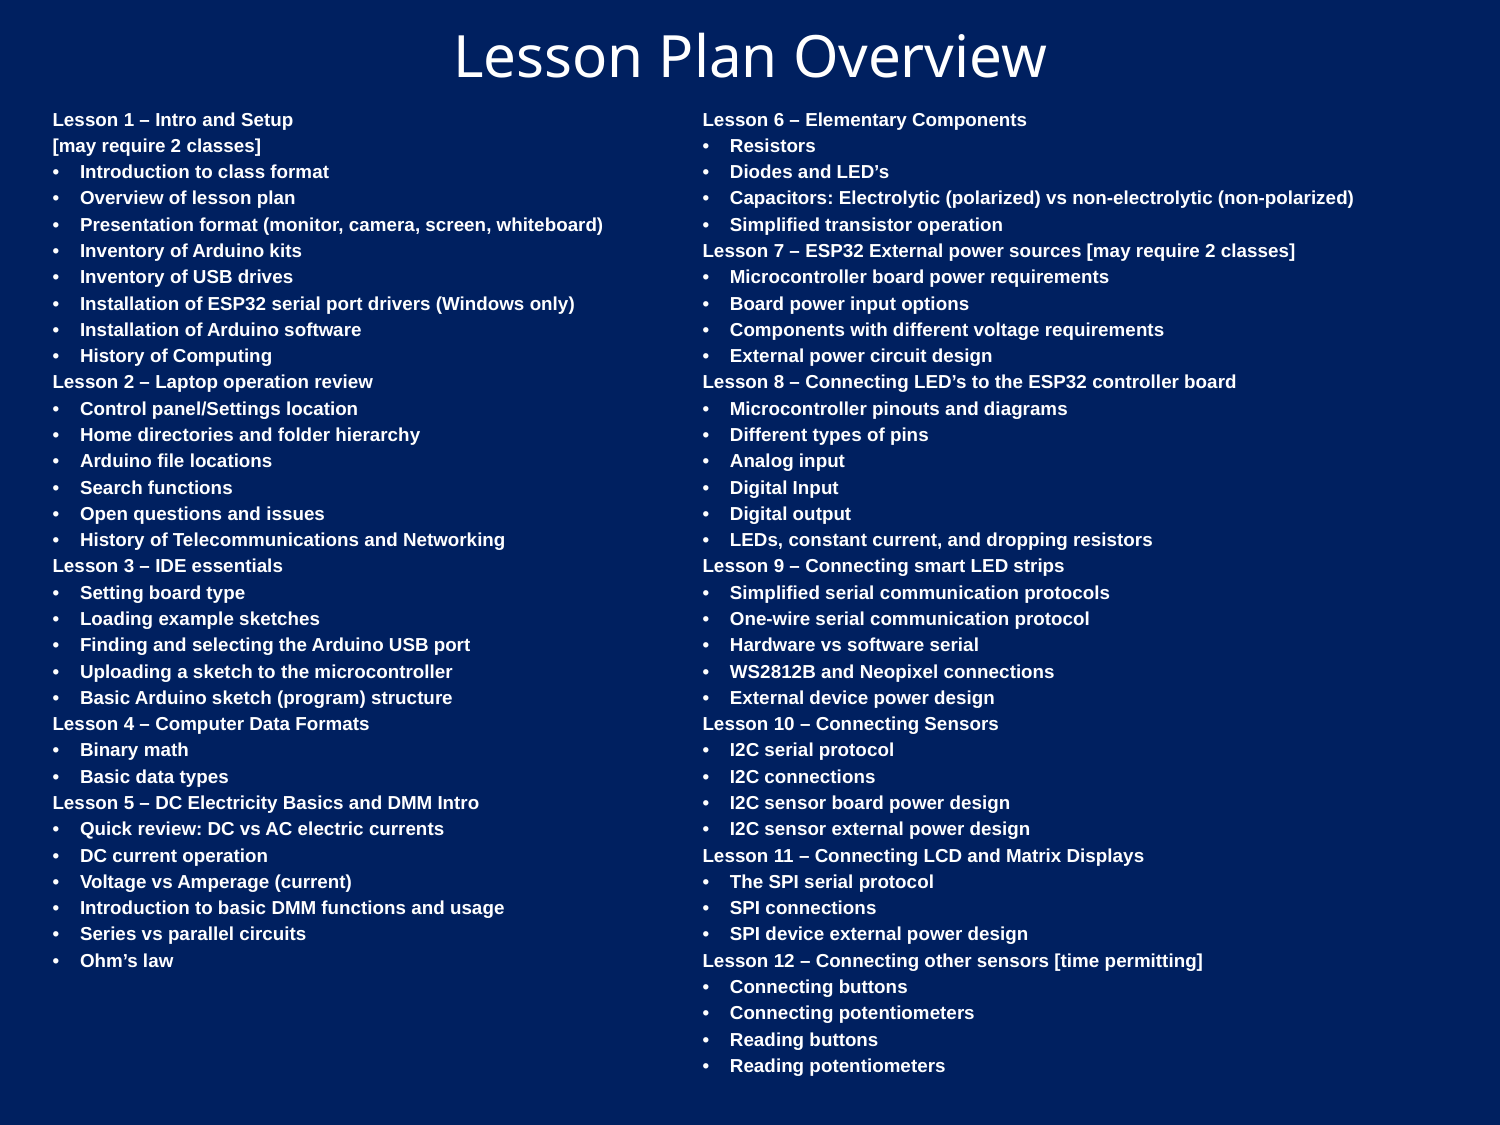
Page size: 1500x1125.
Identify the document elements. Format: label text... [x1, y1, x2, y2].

list Lesson 1 – Intro and Setup [may require 2 classes] • Introduction to class format • Overview of lesson plan • Presentation format (monitor, camera, screen, whiteboard) • Inventory of Arduino kits • Inventory of USB drives • Installation of ESP32 serial port drivers (Windows only) • Installation of Arduino software • History of Computing Lesson 2 – Laptop operation review • Control panel/Settings location • Home directories and folder hierarchy • Arduino file locations • Search functions • Open questions and issues • History of Telecommunications and Networking Lesson 3 – IDE essentials • Setting board type • Loading example sketches • Finding and selecting the Arduino USB port • Uploading a sketch to the microcontroller • Basic Arduino sketch (program) structure Lesson 4 – Computer Data Formats • Binary math • Basic data types Lesson 5 – DC Electricity Basics and DMM Intro • Quick review: DC vs AC electric currents • DC current operation • Voltage vs Amperage (current) • Introduction to basic DMM functions and usage • Series vs parallel circuits • Ohm’s law [37, 99, 687, 1000]
title Lesson Plan Overview [75, 7, 1425, 99]
list Lesson 6 – Elementary Components • Resistors • Diodes and LED’s • Capacitors: Electrolytic (polarized) vs non-electrolytic (non-polarized) • Simplified transistor operation Lesson 7 – ESP32 External power sources [may require 2 classes] • Microcontroller board power requirements • Board power input options • Components with different voltage requirements • External power circuit design Lesson 8 – Connecting LED’s to the ESP32 controller board • Microcontroller pinouts and diagrams • Different types of pins • Analog input • Digital Input • Digital output • LEDs, constant current, and dropping resistors Lesson 9 – Connecting smart LED strips • Simplified serial communication protocols • One-wire serial communication protocol • Hardware vs software serial • WS2812B and Neopixel connections • External device power design Lesson 10 – Connecting Sensors • I2C serial protocol • I2C connections • I2C sensor board power design • I2C sensor external power design Lesson 11 – Connecting LCD and Matrix Displays • The SPI serial protocol • SPI connections • SPI device external power design Lesson 12 – Connecting other sensors [time permitting] • Connecting buttons • Connecting potentiometers • Reading buttons • Reading potentiometers [687, 99, 1425, 1063]
